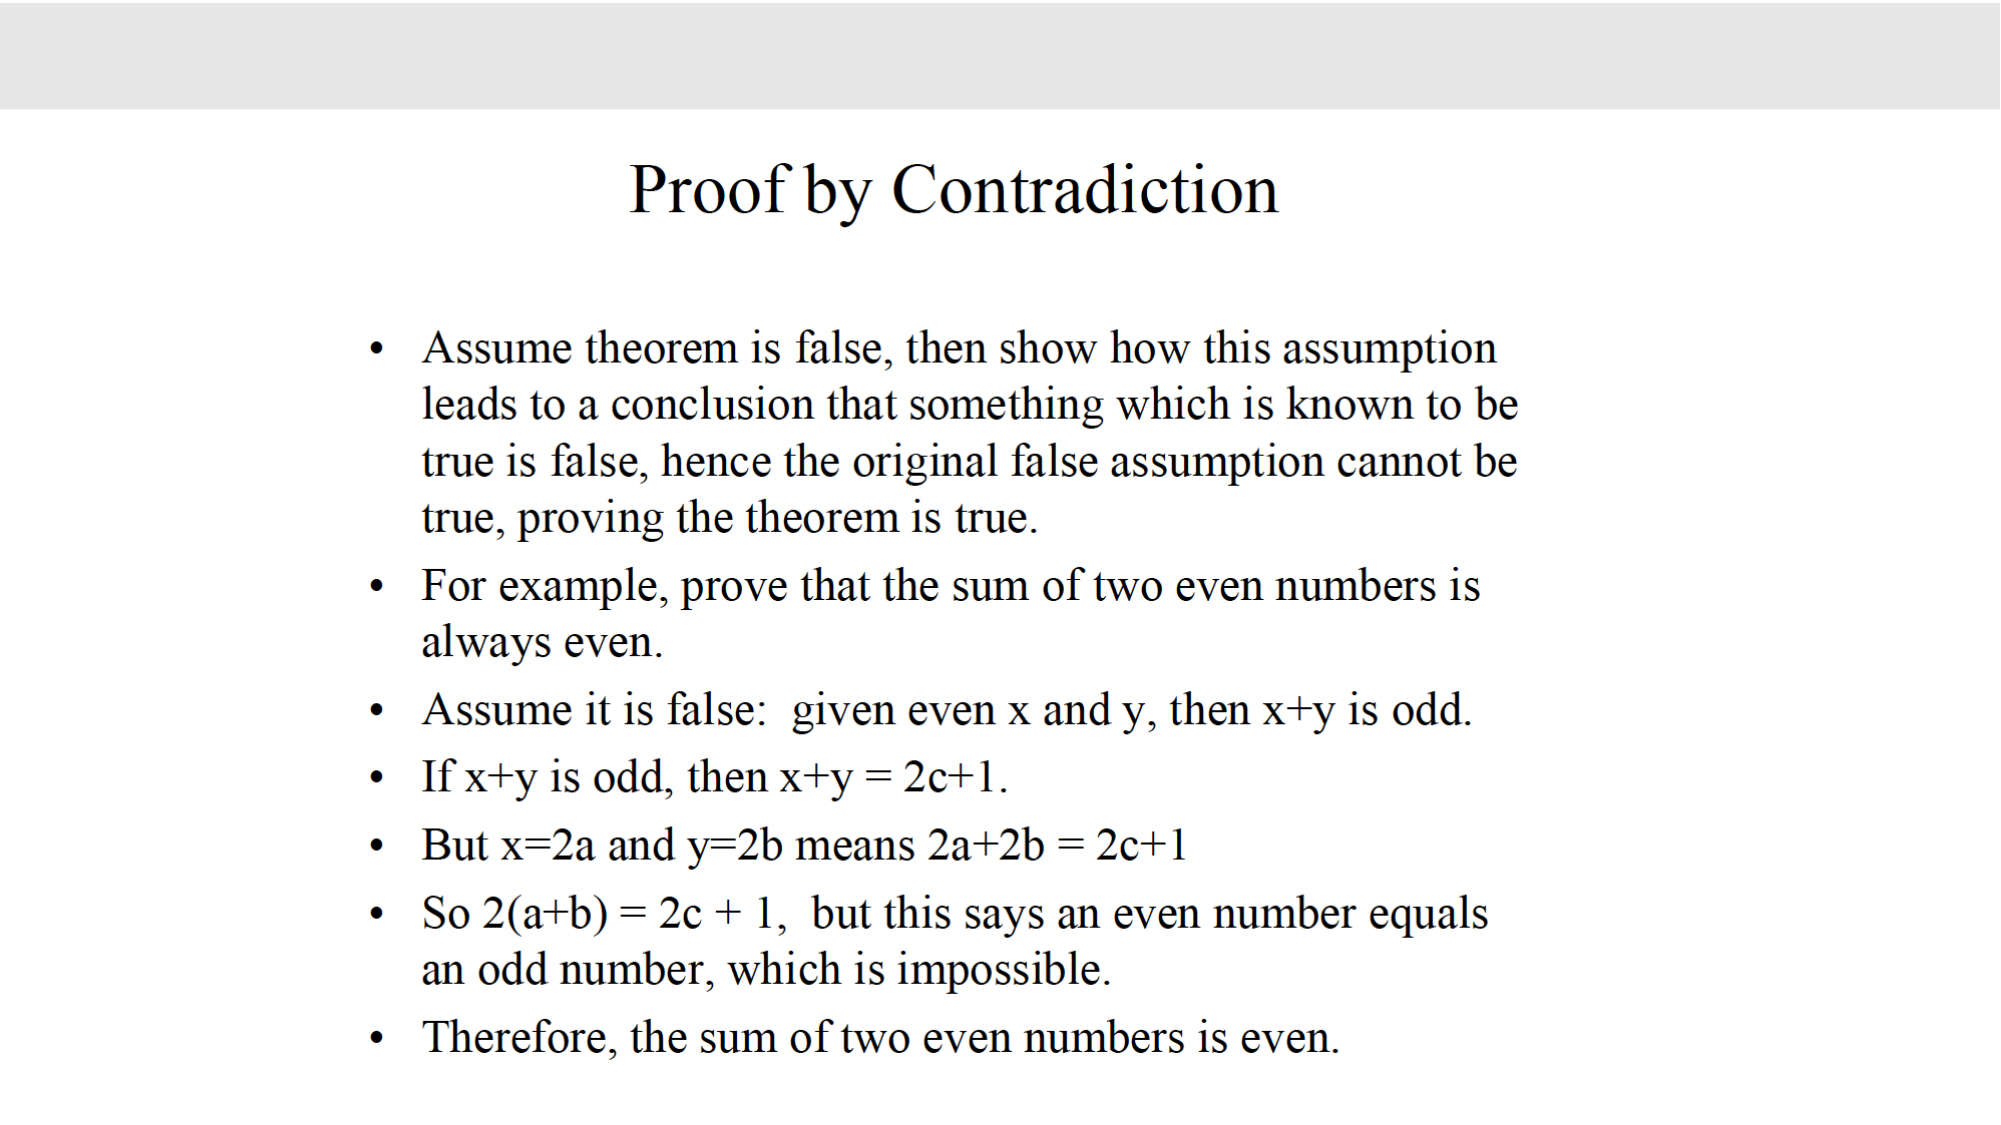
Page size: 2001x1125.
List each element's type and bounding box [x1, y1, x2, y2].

picture [315, 118, 1554, 1080]
text_box [0, 2, 2000, 110]
